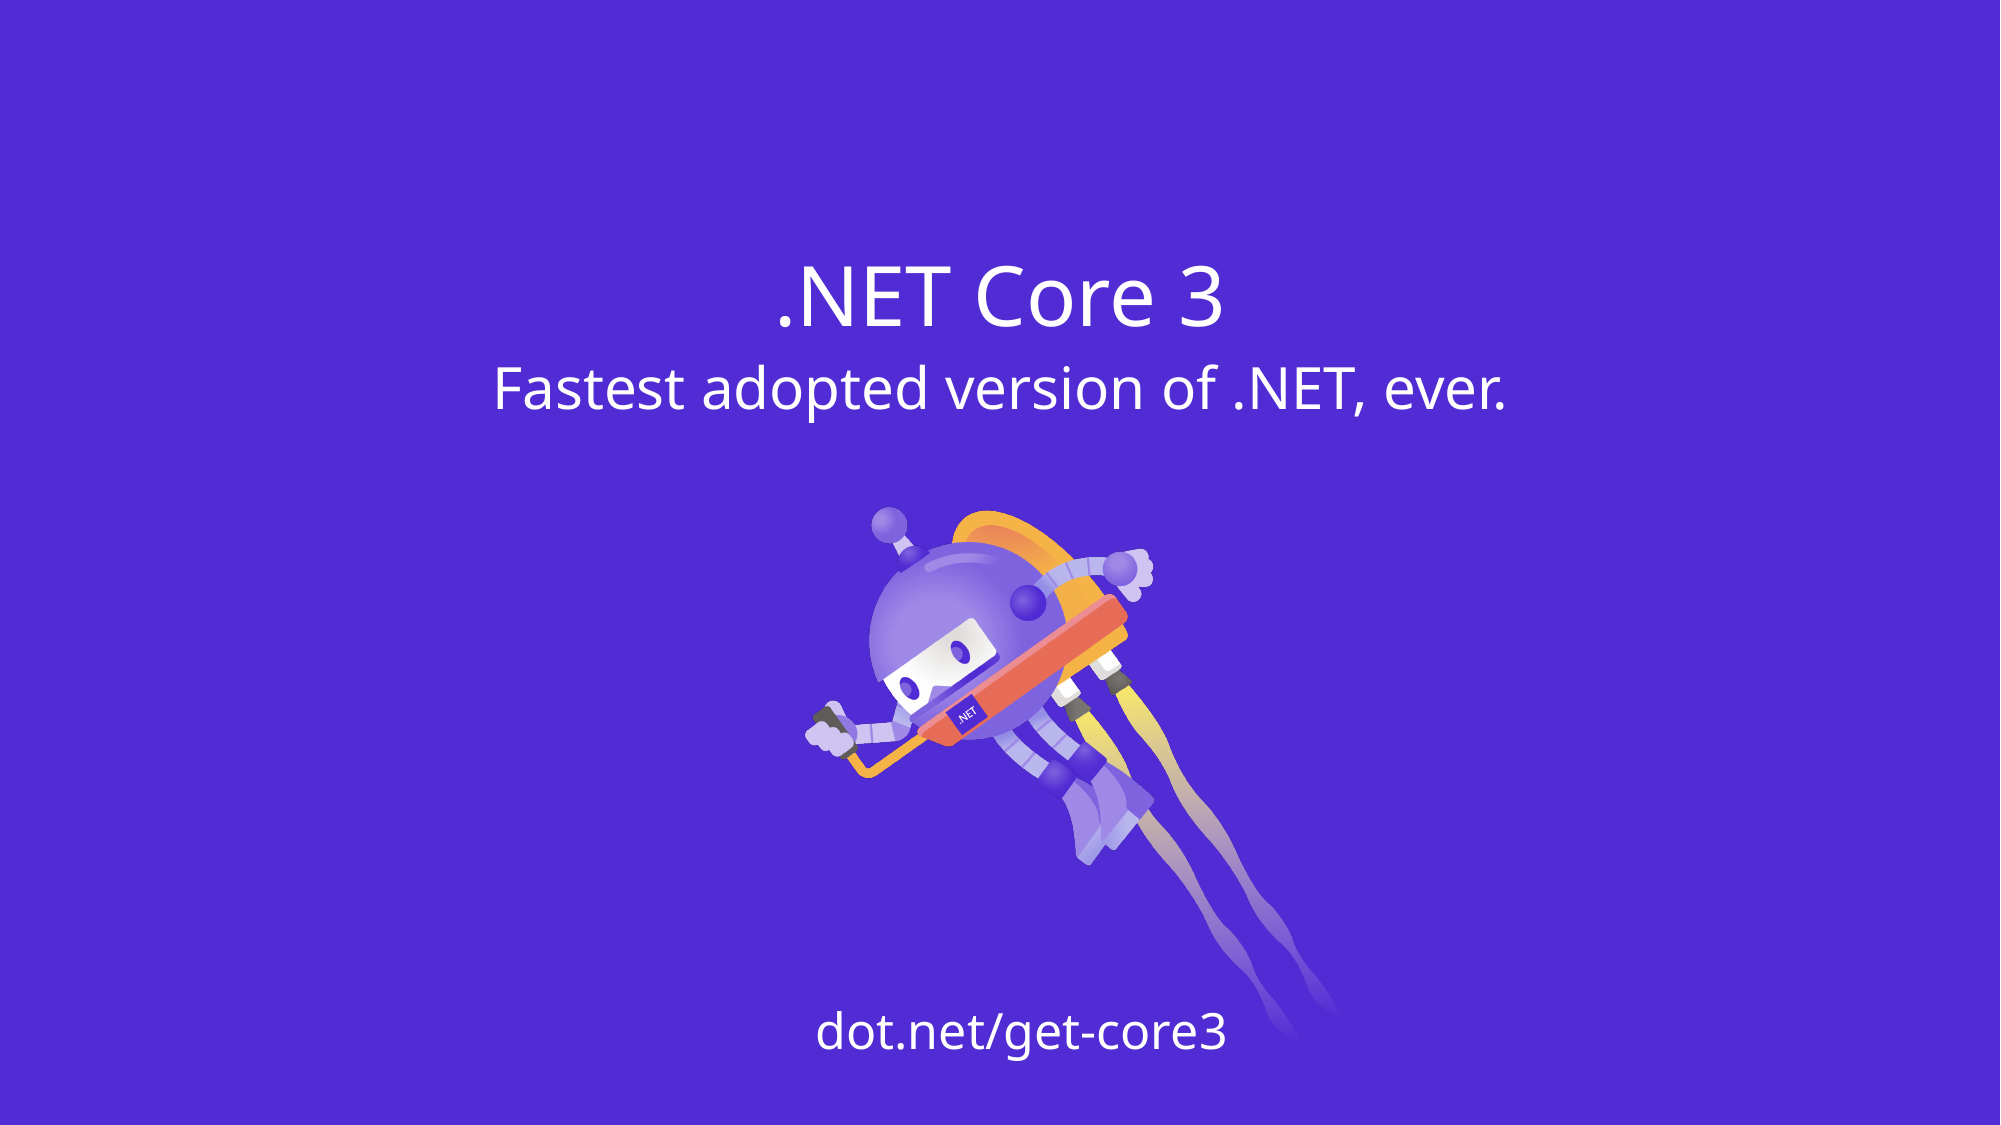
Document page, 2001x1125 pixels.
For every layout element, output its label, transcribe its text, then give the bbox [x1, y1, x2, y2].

text_box .NET Core 3 [0, 230, 2000, 351]
text_box dot.net/get-core3 [521, 991, 1522, 1067]
text_box Fastest adopted version of .NET, ever. [0, 351, 2000, 430]
picture [805, 507, 1343, 1047]
